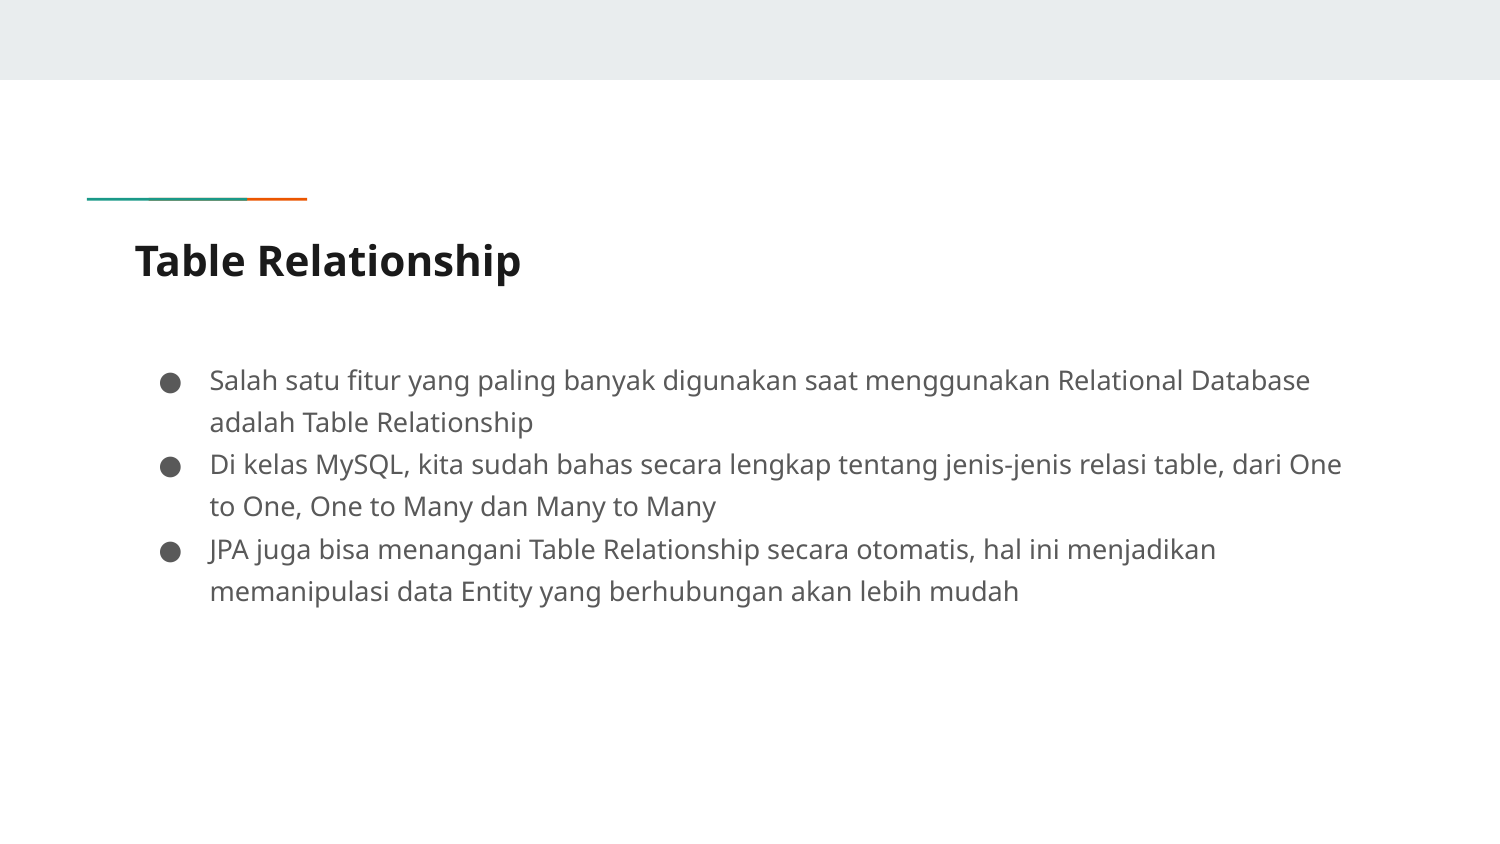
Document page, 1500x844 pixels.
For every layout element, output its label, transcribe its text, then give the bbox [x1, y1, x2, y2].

title Table Relationship [119, 216, 1381, 305]
list Salah satu fitur yang paling banyak digunakan saat menggunakan Relational Database adalah Table Relationship Di kelas MySQL, kita sudah bahas secara lengkap tentang jenis-jenis relasi table, dari One to One, One to Many dan Many to Many JPA juga bisa menangani Table Relationship secara otomatis, hal ini menjadikan memanipulasi data Entity yang berhubungan akan lebih mudah [119, 341, 1381, 712]
